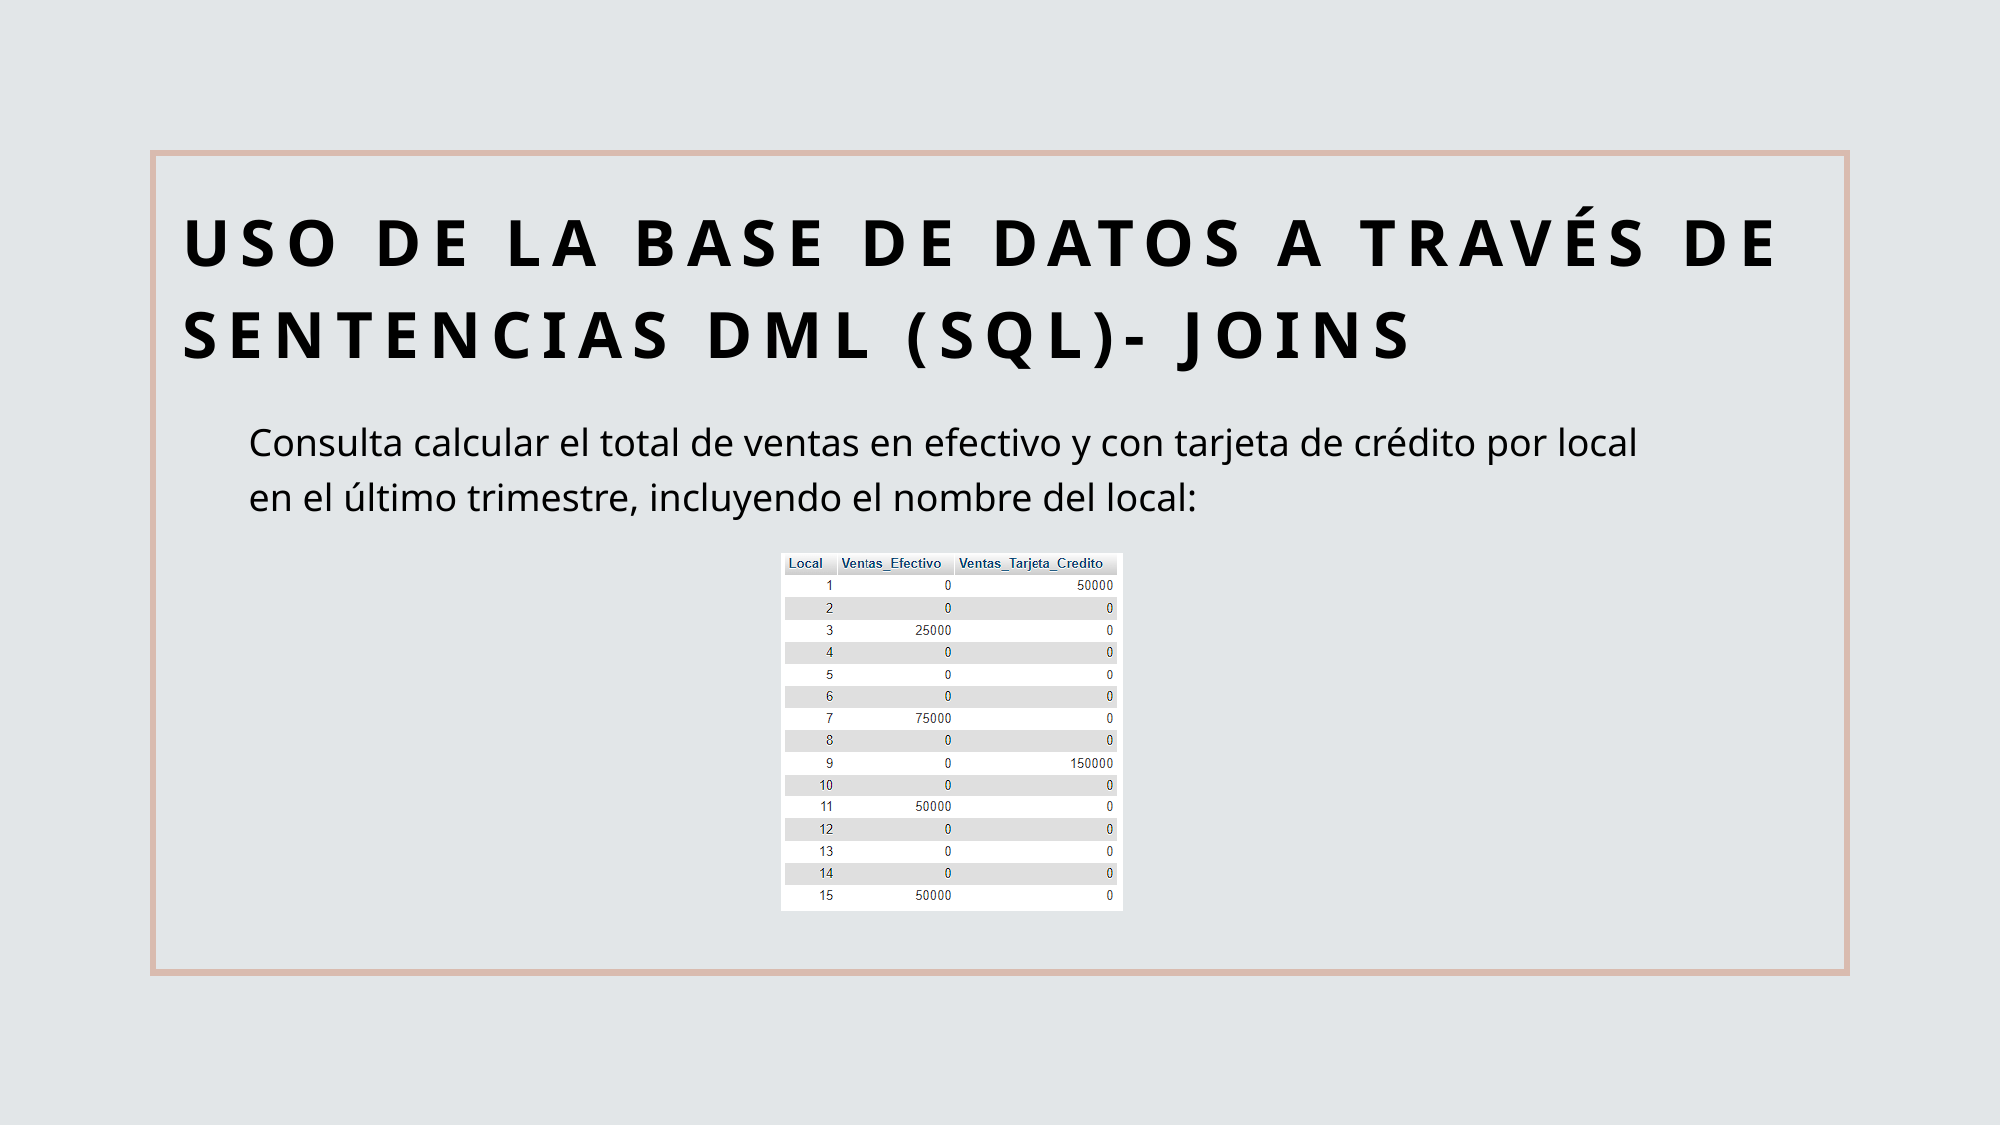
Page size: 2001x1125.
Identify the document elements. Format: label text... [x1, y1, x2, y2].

title USO DE LA BASE DE DATOS A TRAVÉS DE SENTENCIAS DML (SQL)- JOINS [167, 167, 1824, 379]
picture [780, 553, 1123, 911]
list Consulta calcular el total de ventas en efectivo y con tarjeta de crédito por local en el último trimestre, incluyendo el nombre del local: [233, 402, 1707, 919]
